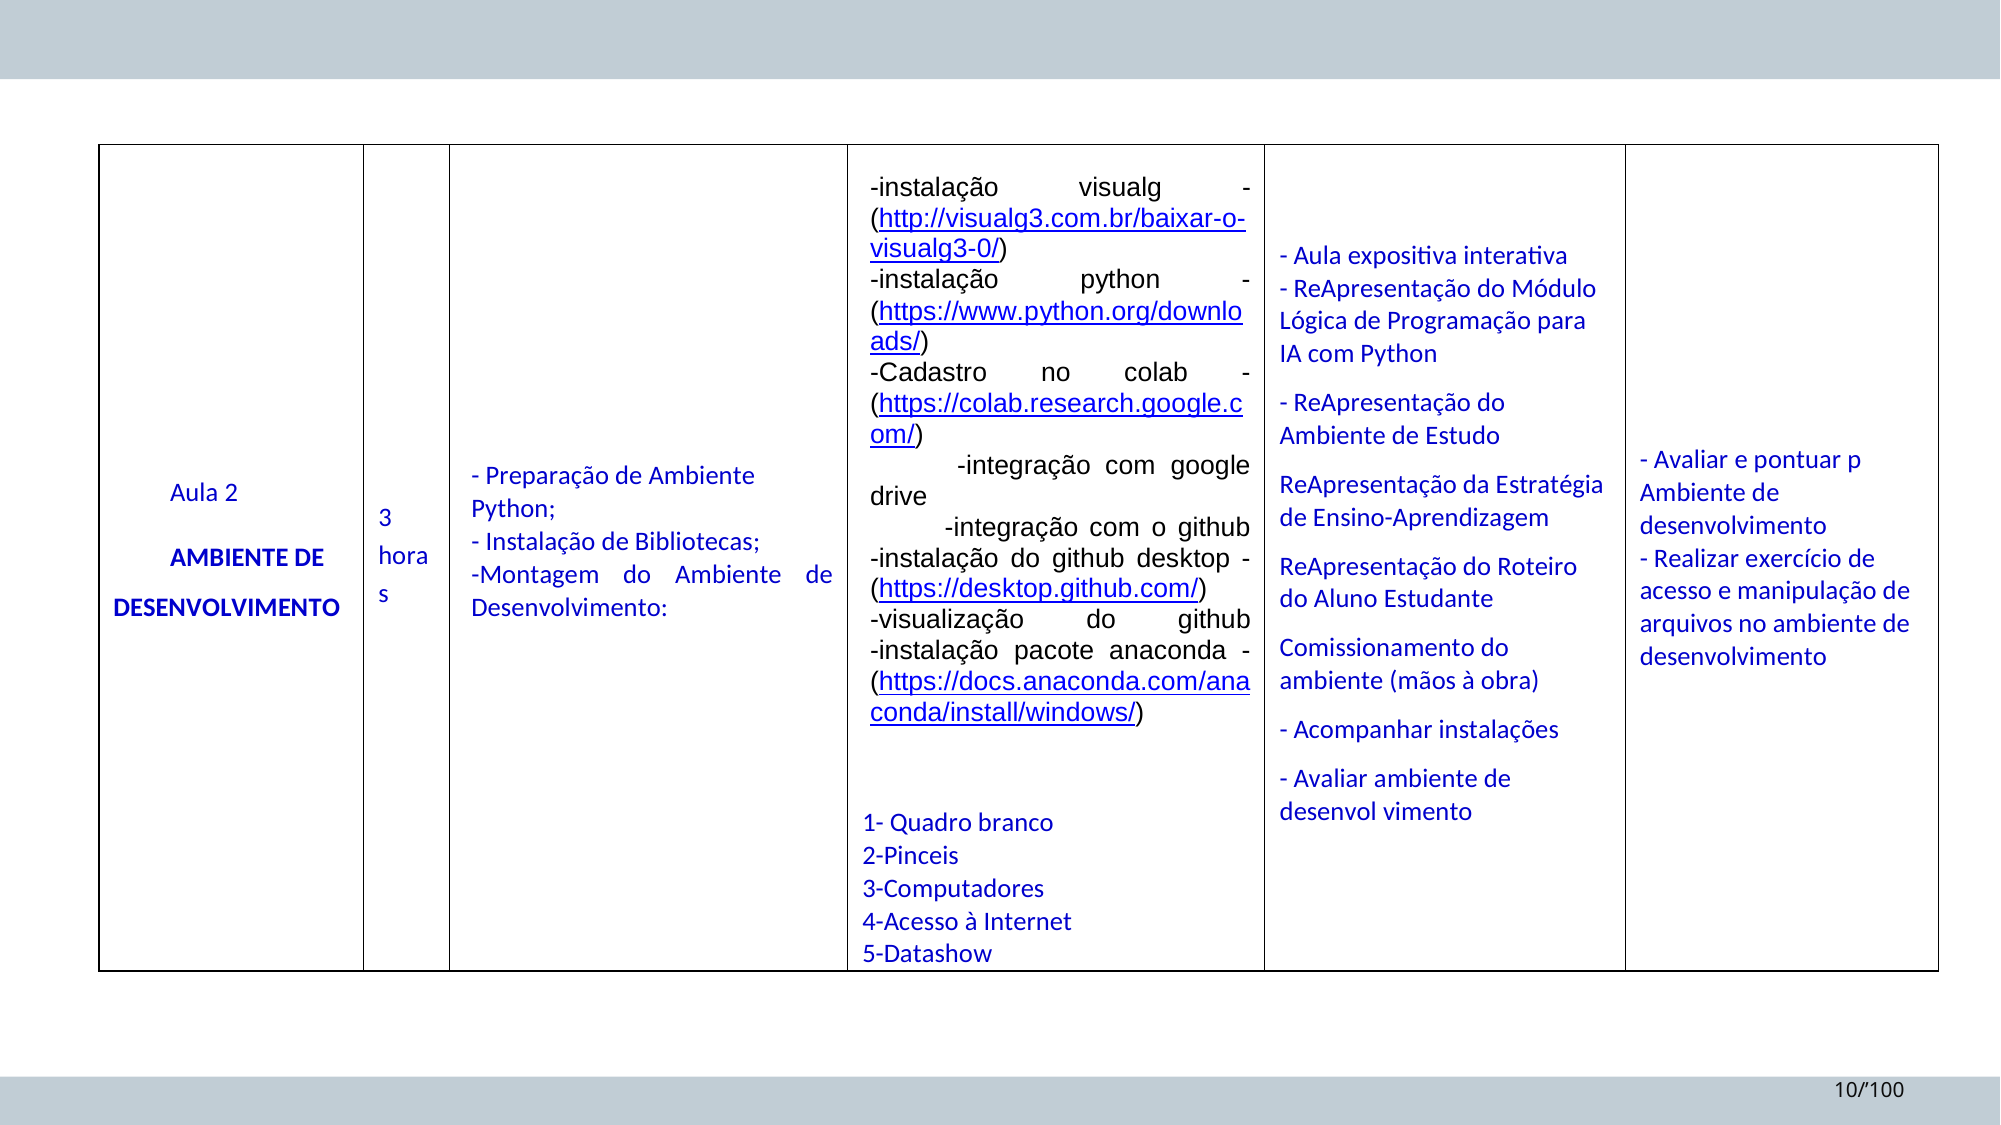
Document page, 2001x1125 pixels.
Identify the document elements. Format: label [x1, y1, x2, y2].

text_box [98, 143, 2000, 1064]
